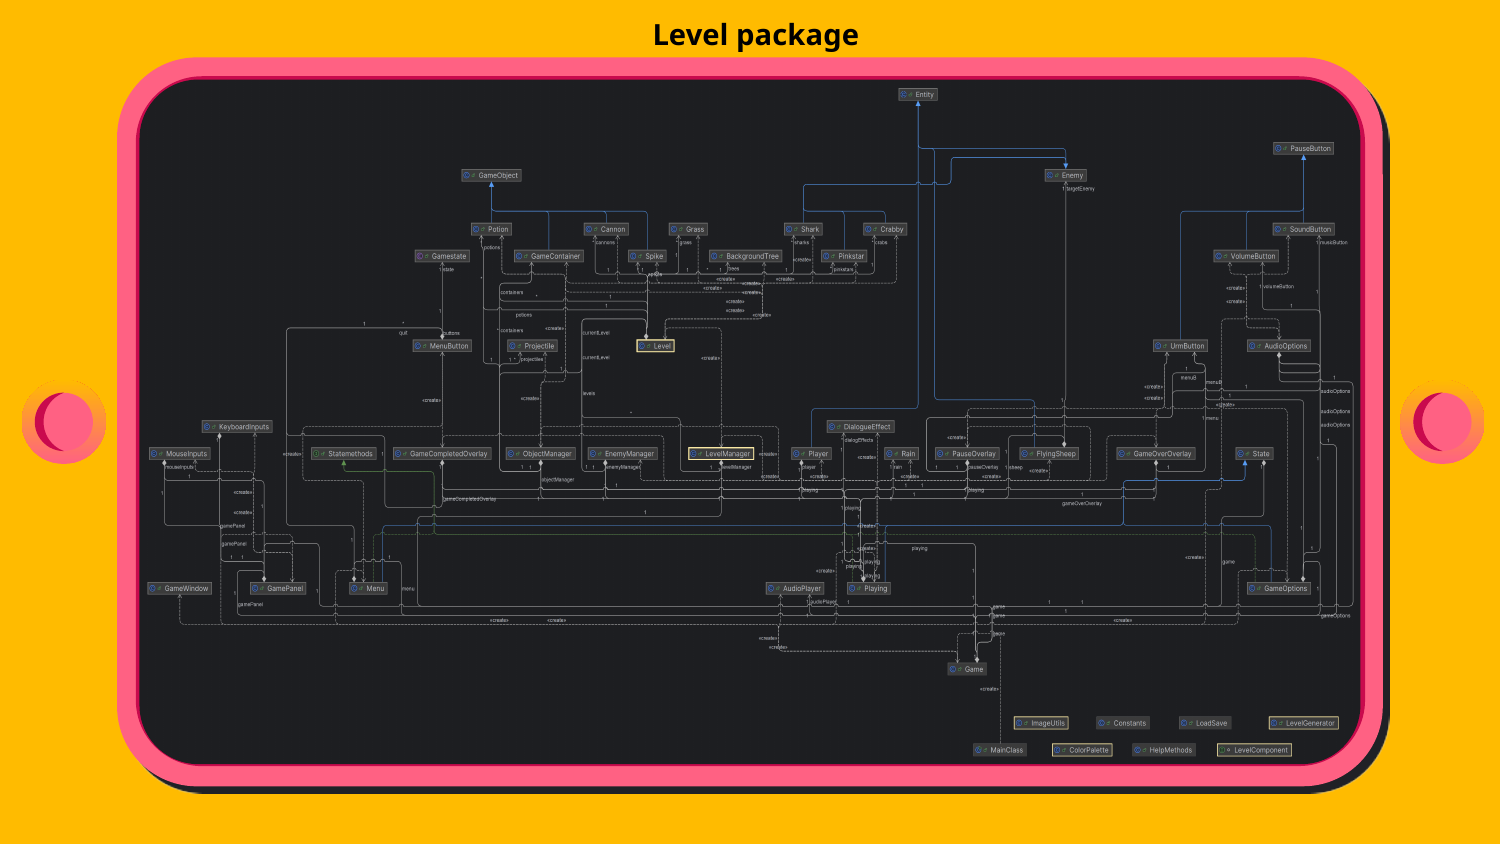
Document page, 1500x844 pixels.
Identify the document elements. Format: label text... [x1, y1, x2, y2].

picture [139, 79, 1361, 765]
text_box Level package [637, 9, 1388, 59]
